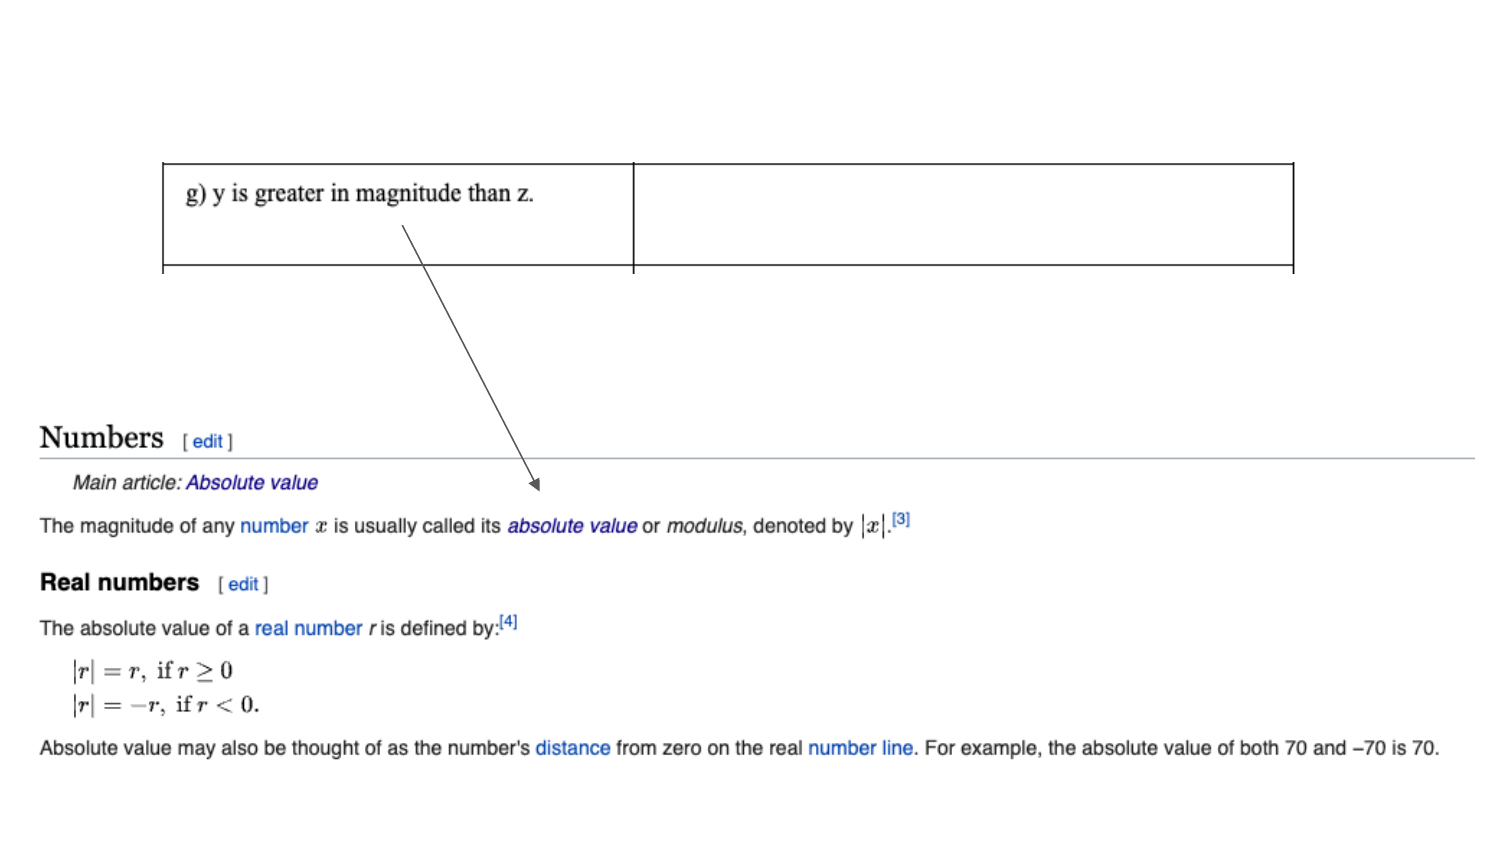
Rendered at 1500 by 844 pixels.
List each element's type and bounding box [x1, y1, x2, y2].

picture [149, 162, 1304, 274]
picture [24, 406, 1476, 781]
text_box [402, 224, 540, 492]
